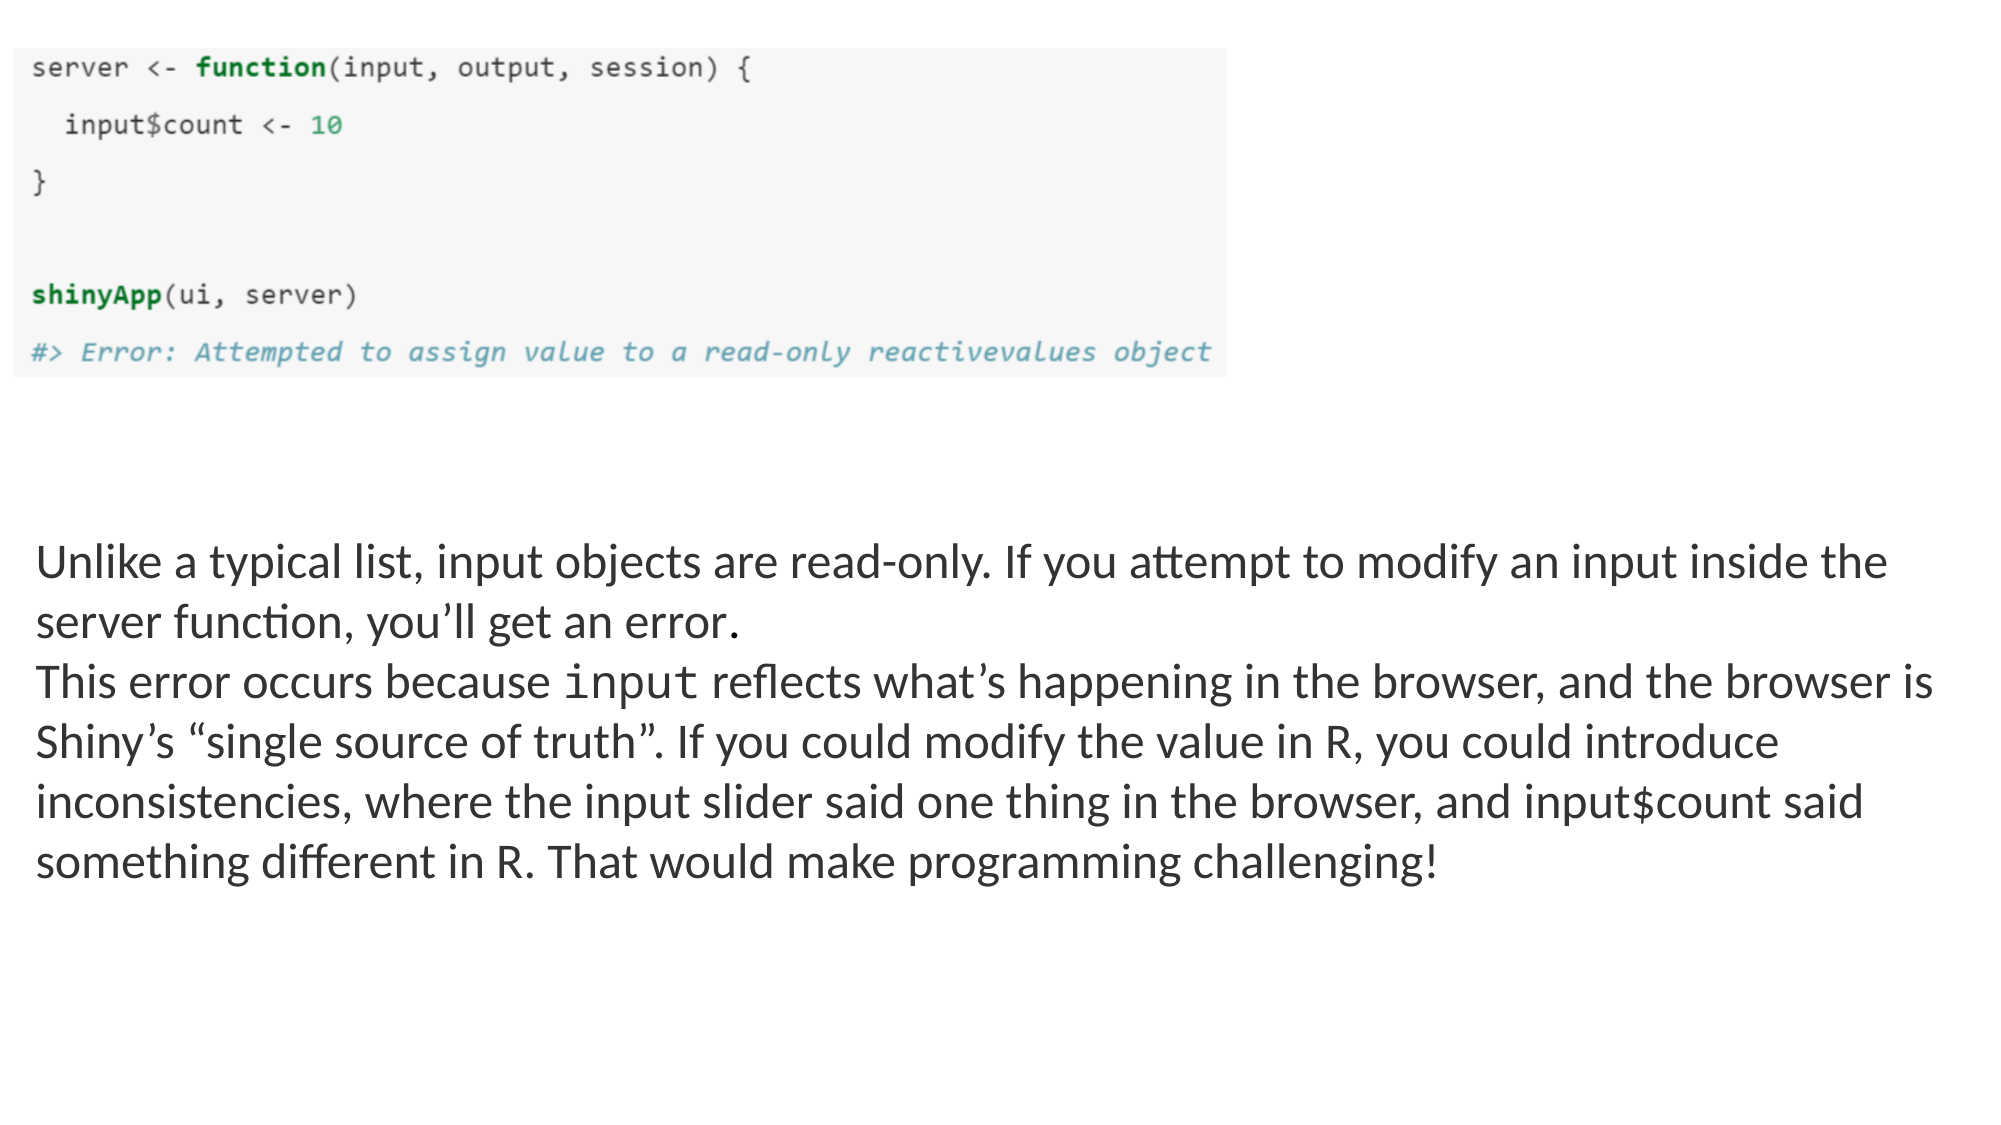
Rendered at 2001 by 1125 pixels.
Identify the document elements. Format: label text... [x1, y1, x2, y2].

picture [306, 684, 480, 746]
picture [13, 47, 1227, 377]
text_box Unlike a typical list, input objects are read-only. If you attempt to modify an input inside the server function, you’ll get an error. This error occurs because input reflects what’s happening in the browser, and the browser is Shiny’s “single source of truth”. If you could modify the value in R, you could introduce inconsistencies, where the input slider said one thing in the browser, and input$count said something different in R. That would make programming challenging! [20, 521, 1980, 1125]
picture [566, 562, 703, 610]
